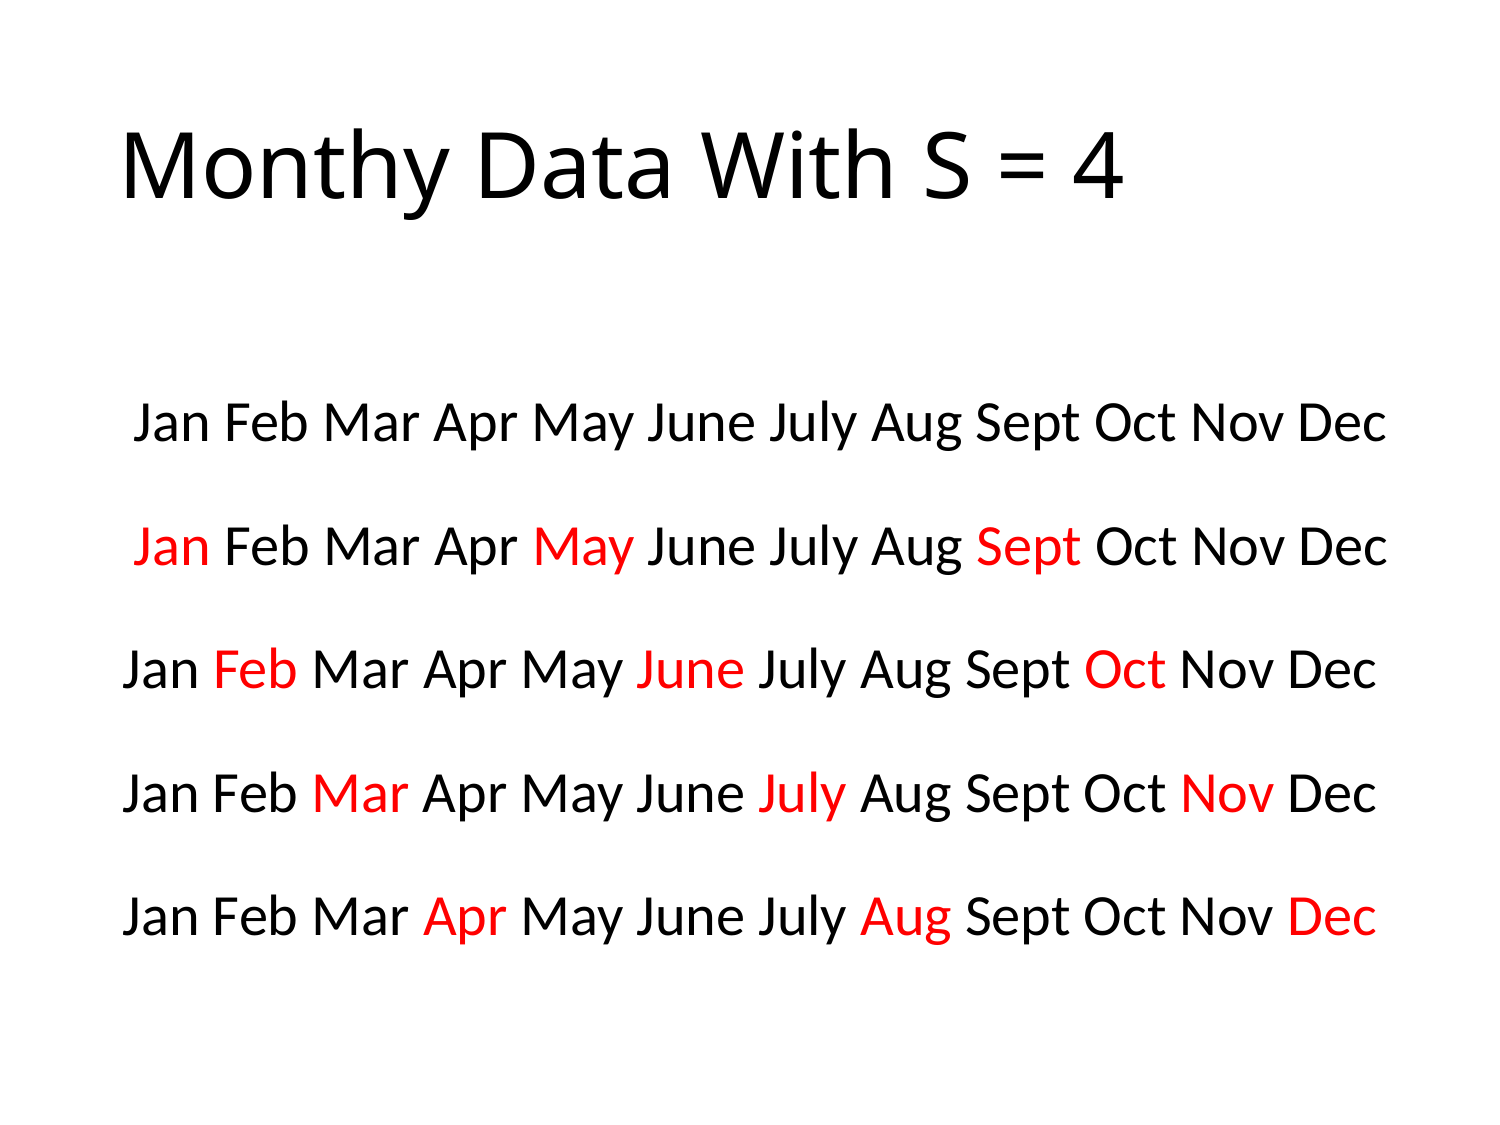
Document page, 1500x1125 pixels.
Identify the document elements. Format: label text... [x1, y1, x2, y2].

title Monthy Data With S = 4 [103, 59, 1397, 278]
text_box Jan Feb Mar Apr May June July Aug Sept Oct Nov Dec [58, 870, 1442, 955]
text_box Jan Feb Mar Apr May June July Aug Sept Oct Nov Dec [58, 623, 1442, 708]
text_box Jan Feb Mar Apr May June July Aug Sept Oct Nov Dec [69, 499, 1453, 585]
text_box Jan Feb Mar Apr May June July Aug Sept Oct Nov Dec [69, 376, 1453, 461]
text_box Jan Feb Mar Apr May June July Aug Sept Oct Nov Dec [58, 746, 1442, 832]
